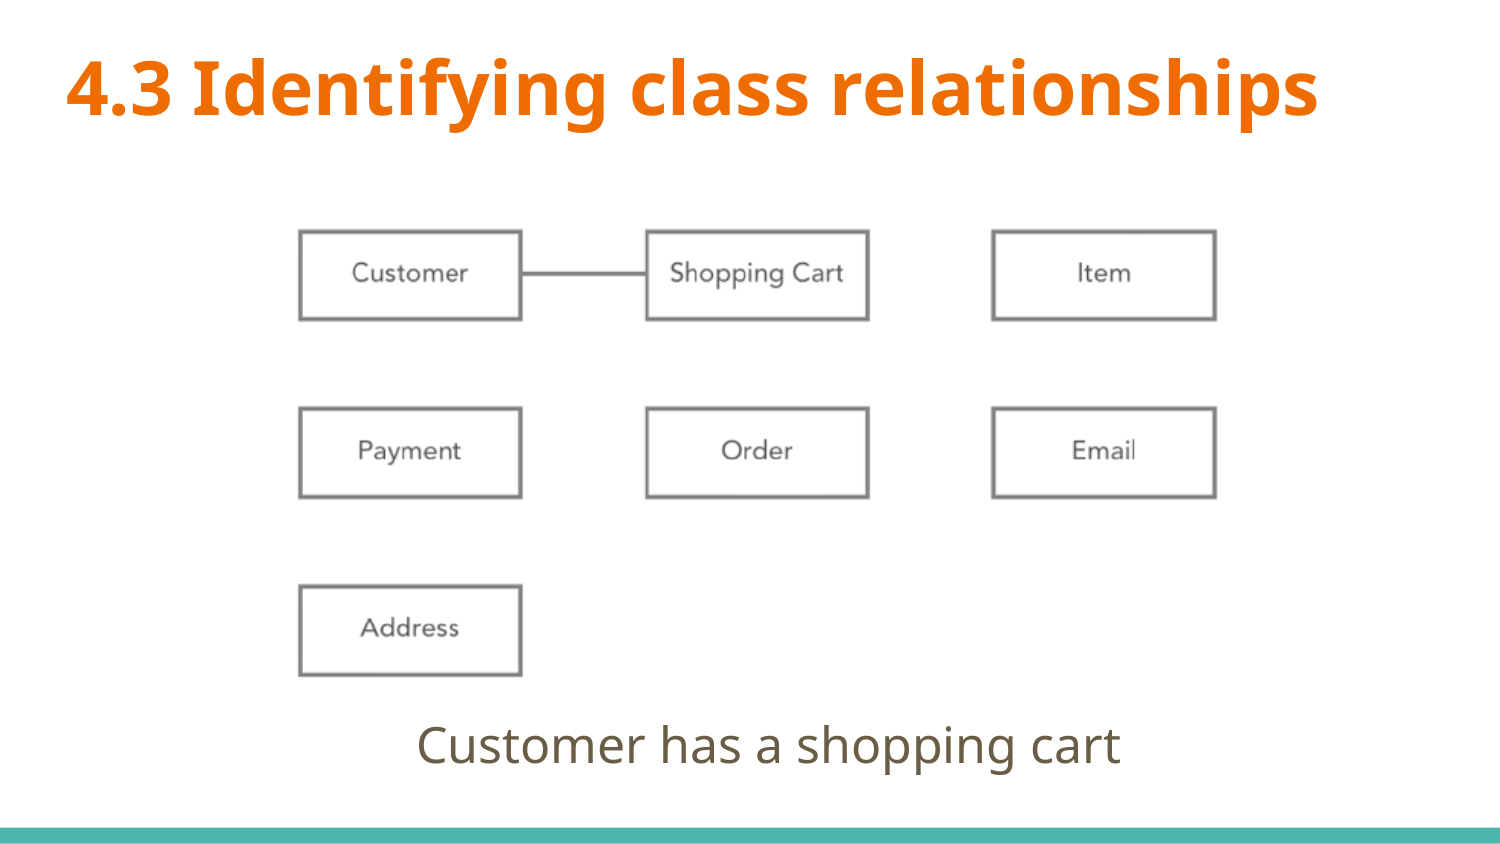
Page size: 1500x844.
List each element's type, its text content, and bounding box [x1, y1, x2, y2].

title 4.3 Identifying class relationships [51, 25, 1449, 142]
picture [258, 188, 1279, 732]
list Customer has a shopping cart [326, 741, 1212, 779]
